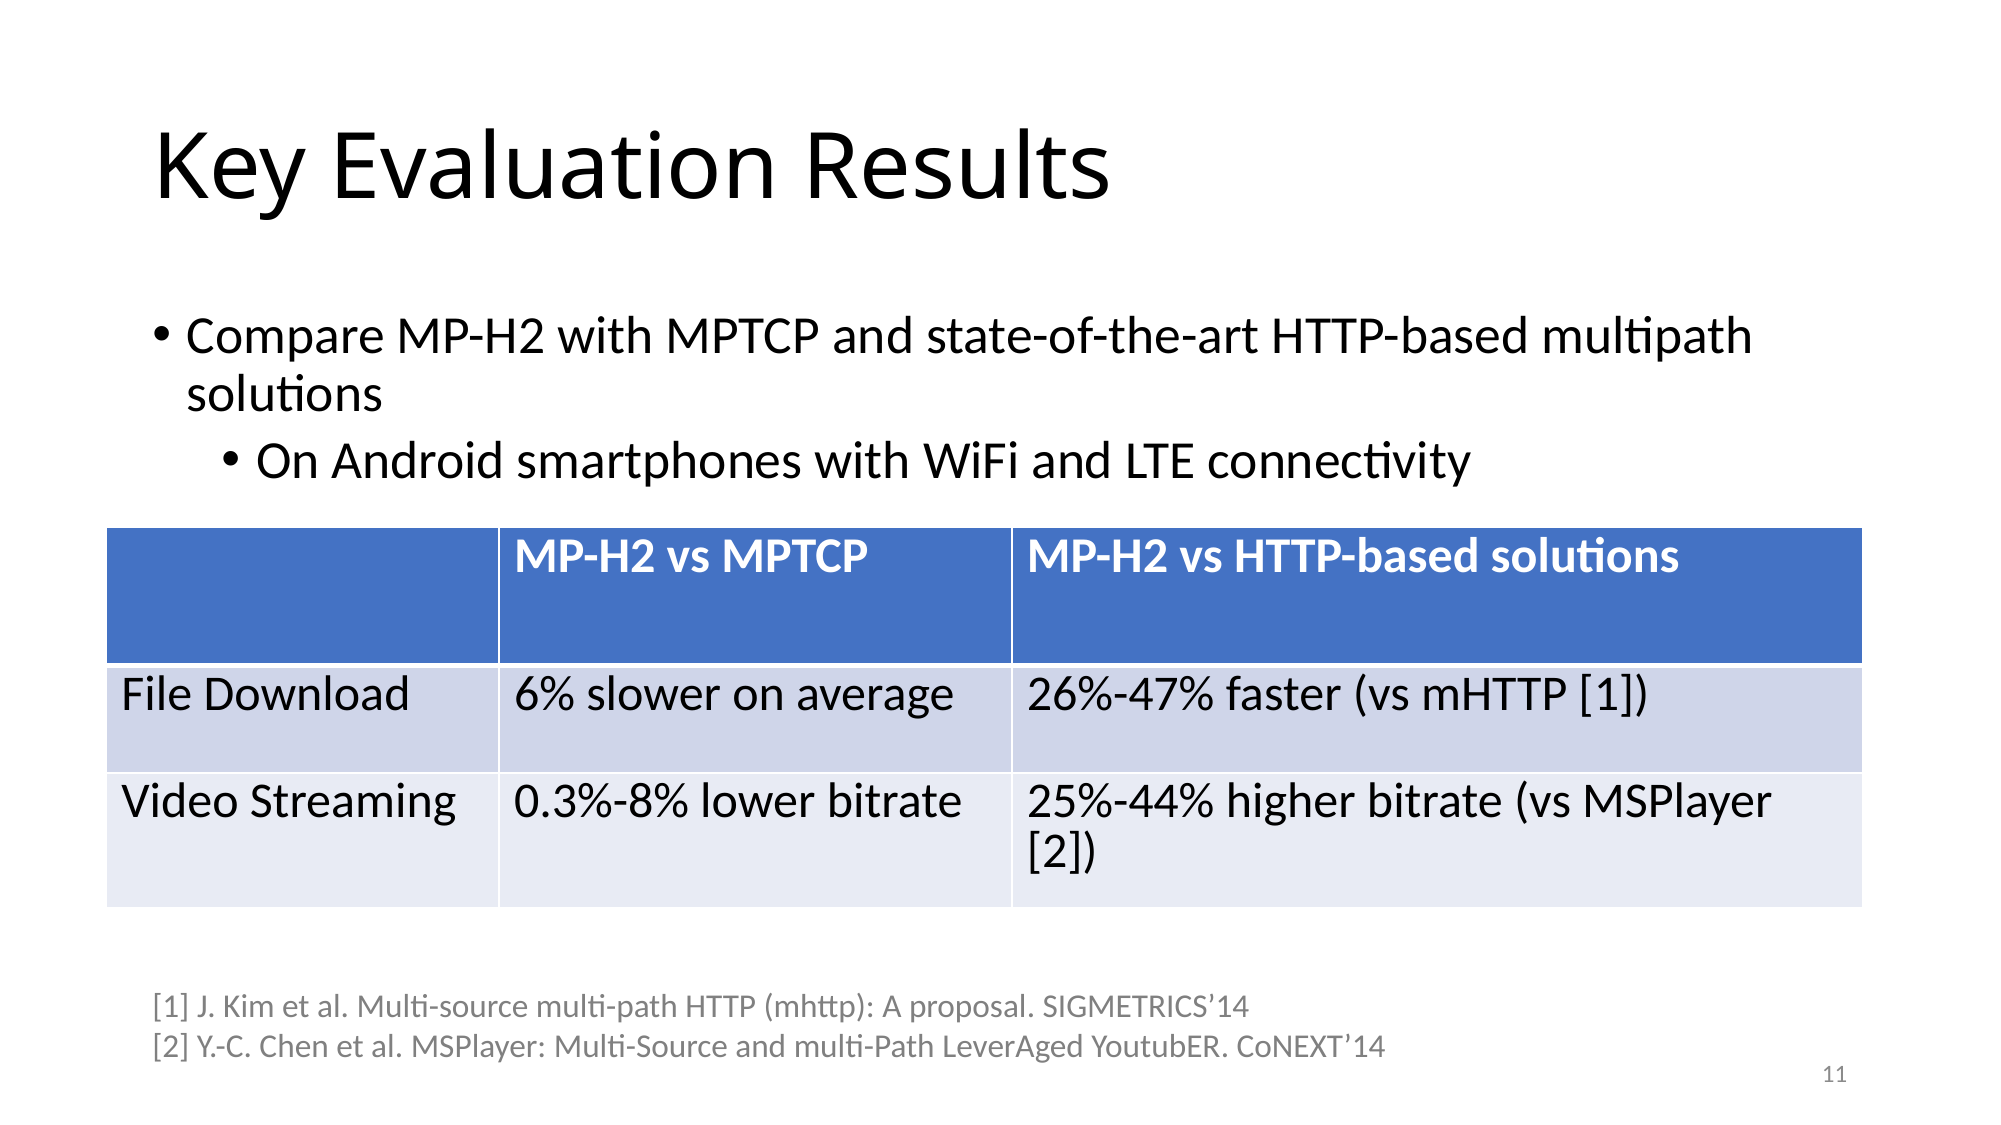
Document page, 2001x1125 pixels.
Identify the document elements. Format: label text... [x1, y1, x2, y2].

table_header [107, 528, 498, 663]
list Compare MP-H2 with MPTCP and state-of-the-art HTTP-based multipath solutions On Android smartphones with WiFi and LTE connectivity [137, 299, 1946, 500]
table_cell 25%-44% higher bitrate (vs MSPlayer [2]) [1013, 774, 1862, 907]
table_cell File Download [107, 668, 498, 772]
table_cell 26%-47% faster (vs mHTTP [1]) [1013, 668, 1862, 772]
slide_number 11 [1412, 1042, 1863, 1103]
table_header MP-H2 vs MPTCP [500, 528, 1011, 663]
table_header MP-H2 vs HTTP-based solutions [1013, 528, 1862, 663]
table_cell Video Streaming [107, 774, 498, 907]
title Key Evaluation Results [137, 59, 1863, 278]
table_cell 6% slower on average [500, 668, 1011, 772]
text_box [1] J. Kim et al. Multi-source multi-path HTTP (mhttp): A proposal. SIGMETRICS’14 [2] Y.-C. Chen et al. MSPlayer: Multi-Source and multi-Path LeverAged YoutubER. CoNEXT’14 [137, 976, 1601, 1072]
table_cell 0.3%-8% lower bitrate [500, 774, 1011, 907]
